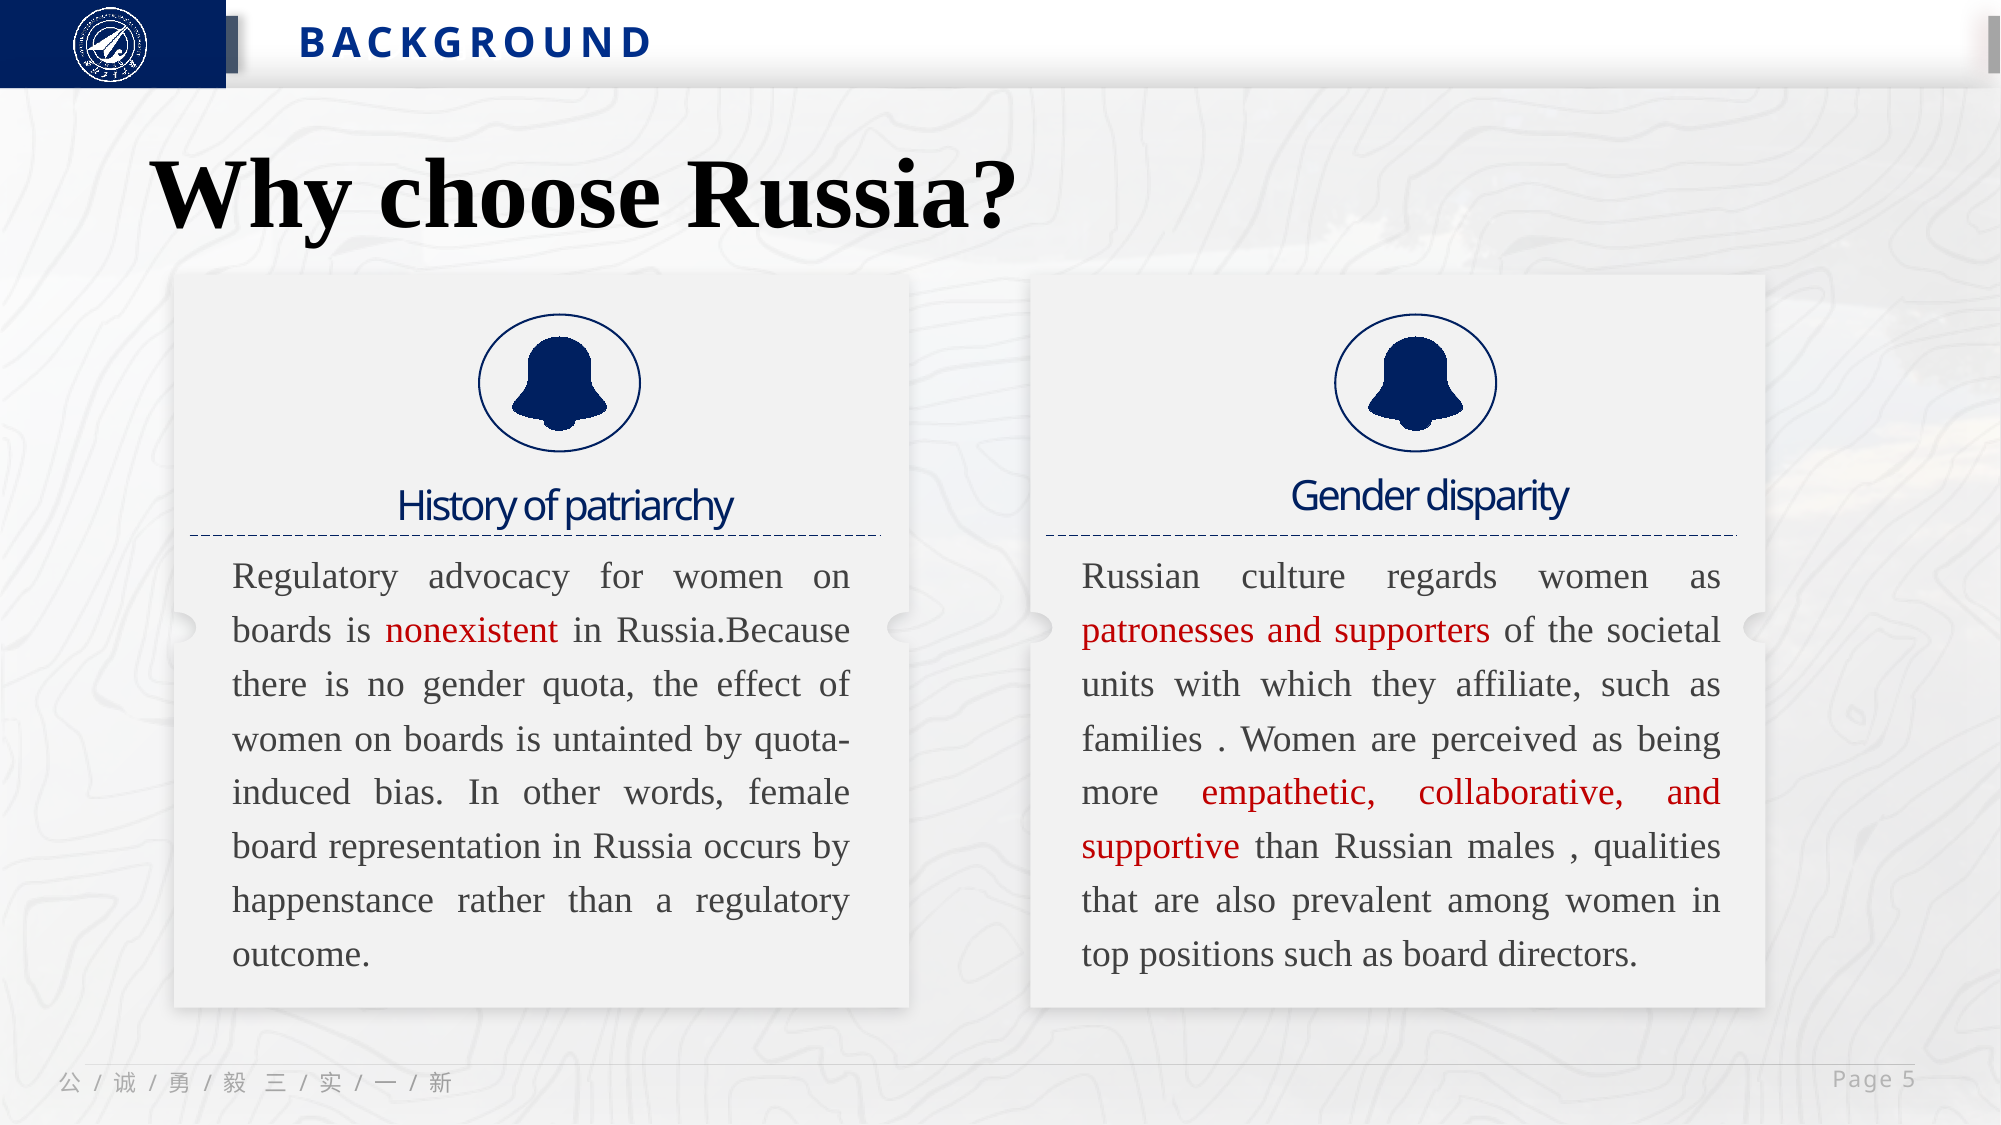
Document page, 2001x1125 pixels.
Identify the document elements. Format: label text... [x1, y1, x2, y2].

text_box [1029, 273, 1767, 1009]
slide_number Page 5 [1765, 1056, 1916, 1104]
text_box Russian culture regards women as patronesses and supporters of the societal units with which they affiliate, such as families . Women are perceived as being more empathetic, collaborative, and supportive than Russian males , qualities that are also prevalent among women in top positions such as board directors. [1066, 536, 1737, 996]
text_box History of patriarchy [250, 456, 881, 531]
text_box BACKGROUND [255, 14, 694, 75]
picture [73, 7, 147, 82]
text_box Regulatory advocacy for women on boards is nonexistent in Russia.Because there is no gender quota, the effect of women on boards is untainted by quota-induced bias. In other words, female board representation in Russia occurs by happenstance rather than a regulatory outcome. [217, 536, 866, 748]
text_box Why choose Russia? [133, 120, 1204, 255]
text_box Gender disparity [1216, 461, 1644, 535]
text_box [479, 314, 640, 452]
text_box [1335, 314, 1497, 452]
text_box [173, 273, 911, 1009]
